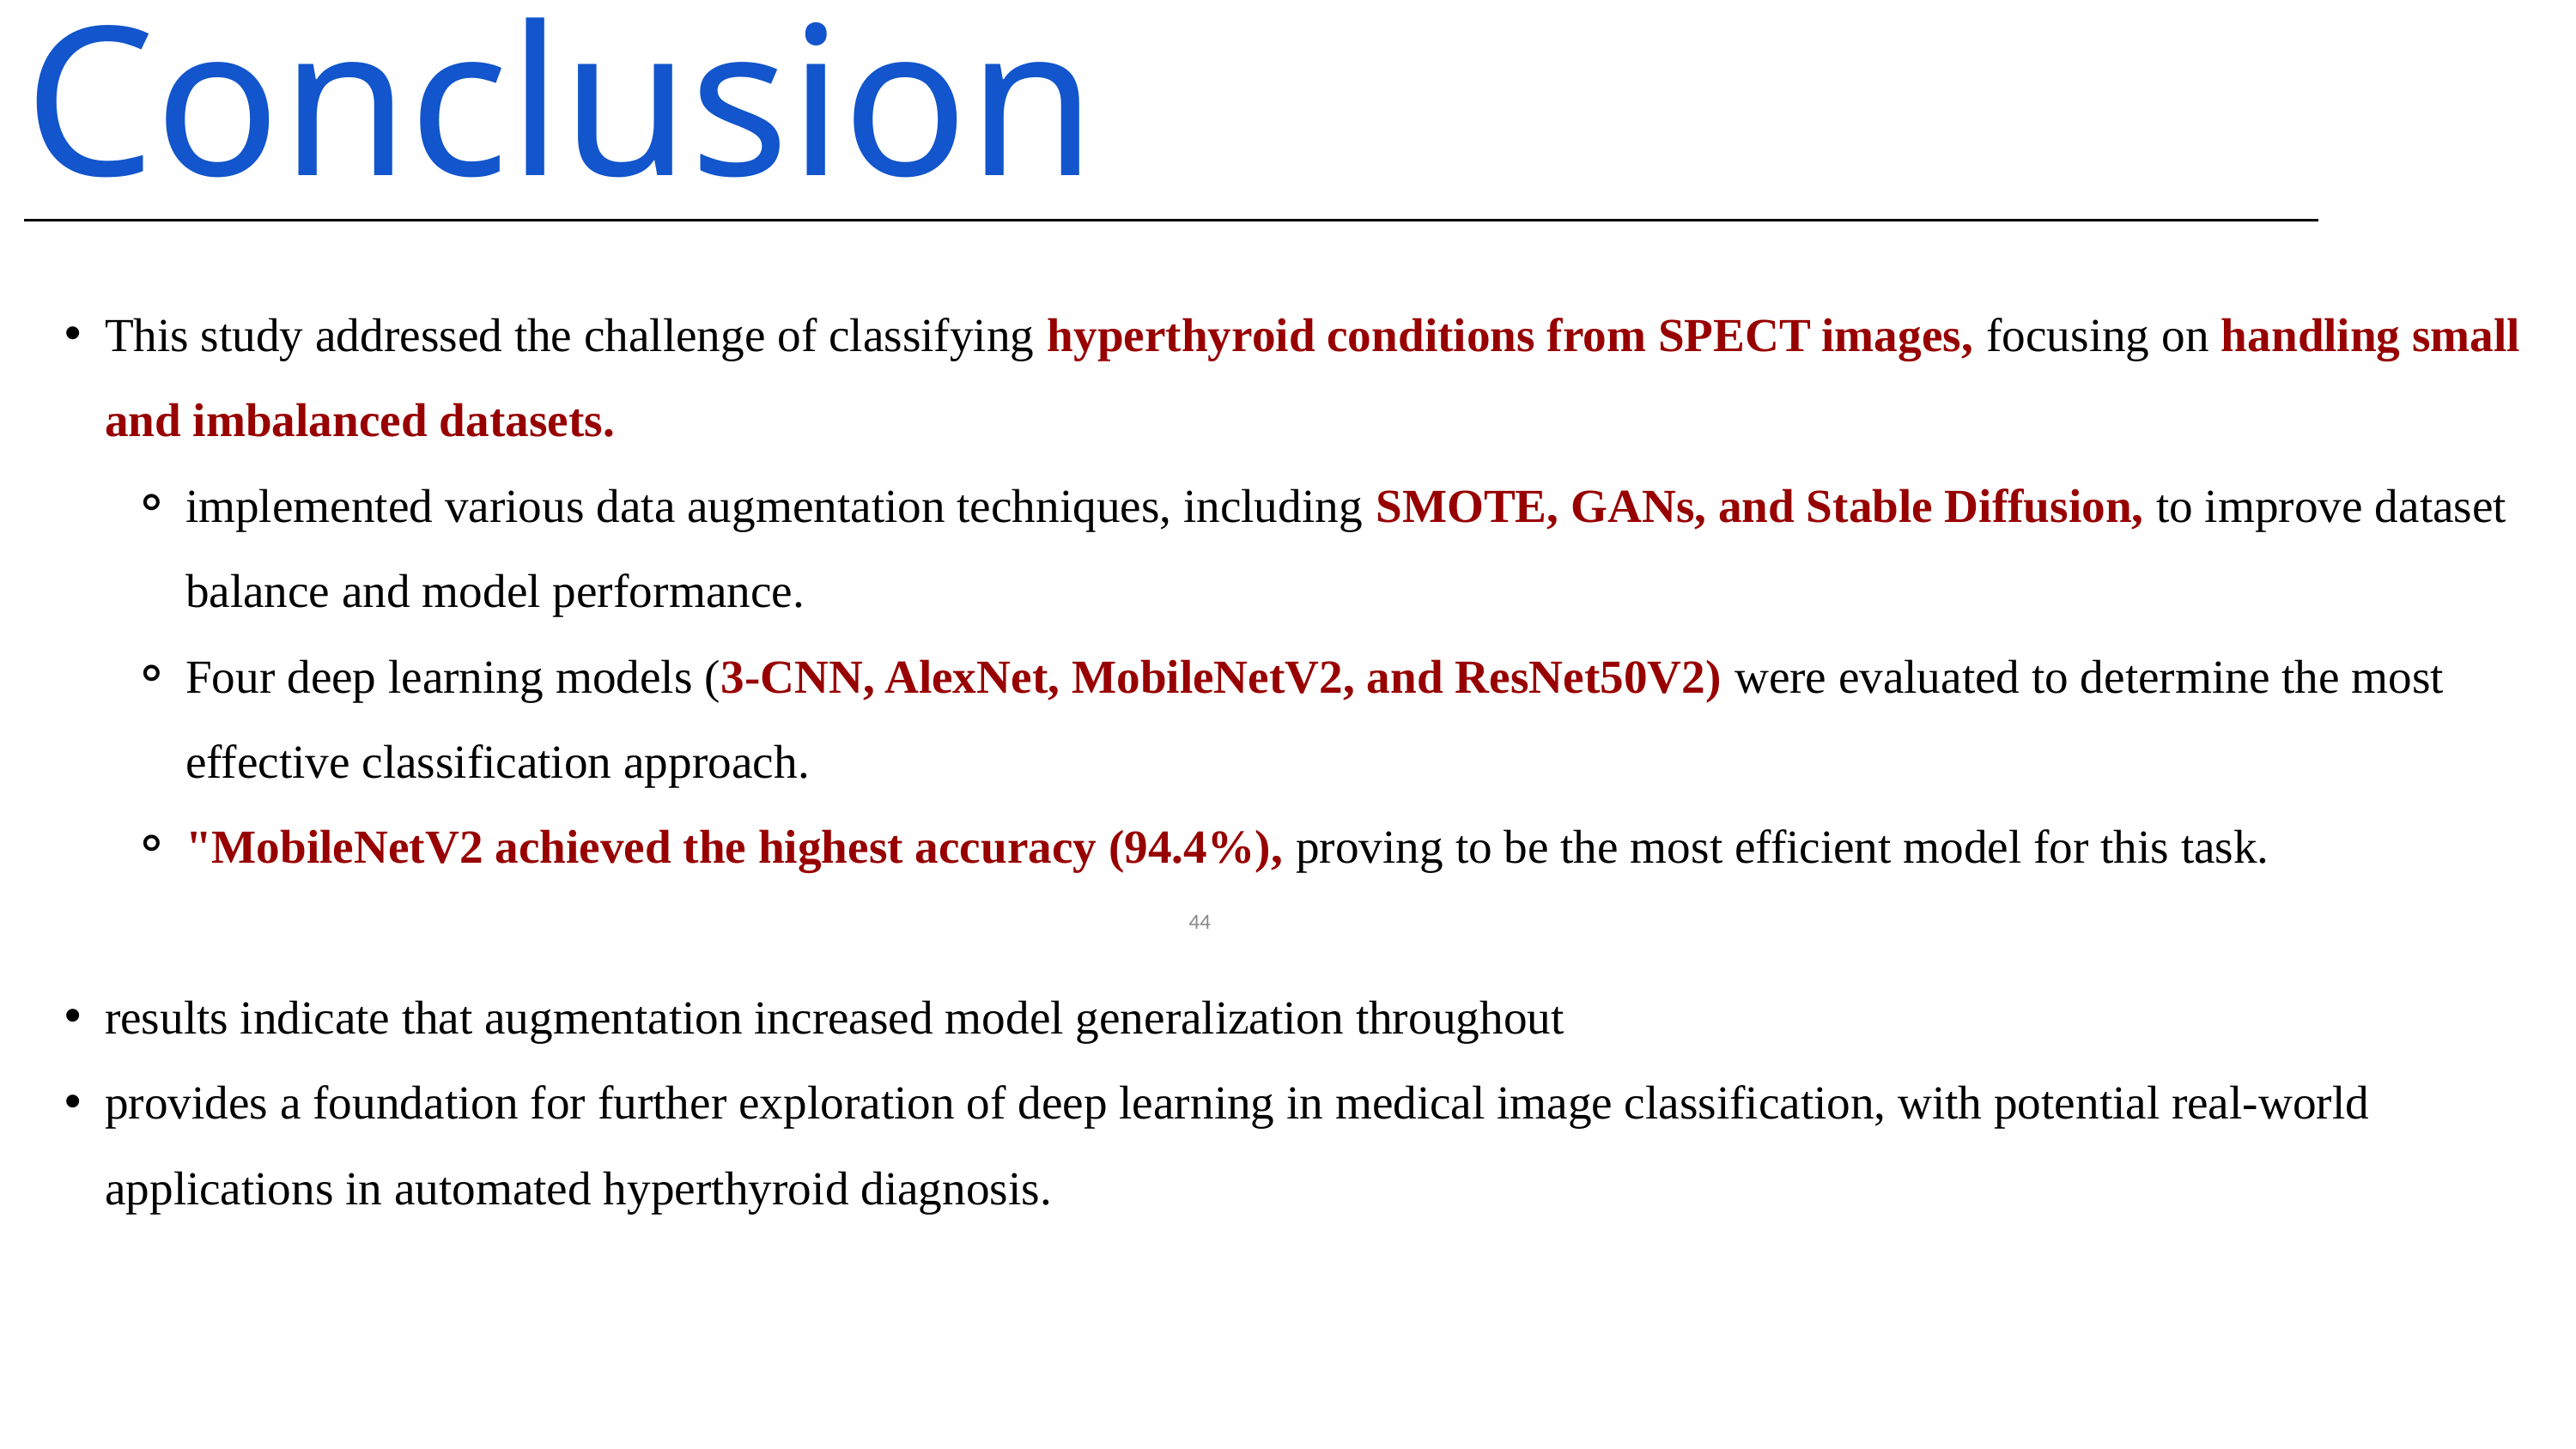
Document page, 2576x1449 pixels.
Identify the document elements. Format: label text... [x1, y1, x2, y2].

text_box Conclusion [24, 0, 1593, 218]
text_box This study addressed the challenge of classifying hyperthyroid conditions from SPECT images, focusing on handling small and imbalanced datasets. implemented various data augmentation techniques, including SMOTE, GANs, and Stable Diffusion, to improve dataset balance and model performance. Four deep learning models (3-CNN, AlexNet, MobileNetV2, and ResNet50V2) were evaluated to determine the most effective classification approach. "MobileNetV2 achieved the highest accuracy (94.4%), proving to be the most efficient model for this task. results indicate that augmentation increased model generalization throughout provides a foundation for further exploration of deep learning in medical image classification, with potential real-world applications in automated hyperthyroid diagnosis. [24, 276, 2525, 1294]
slide_number ‹#› [922, 894, 1224, 947]
